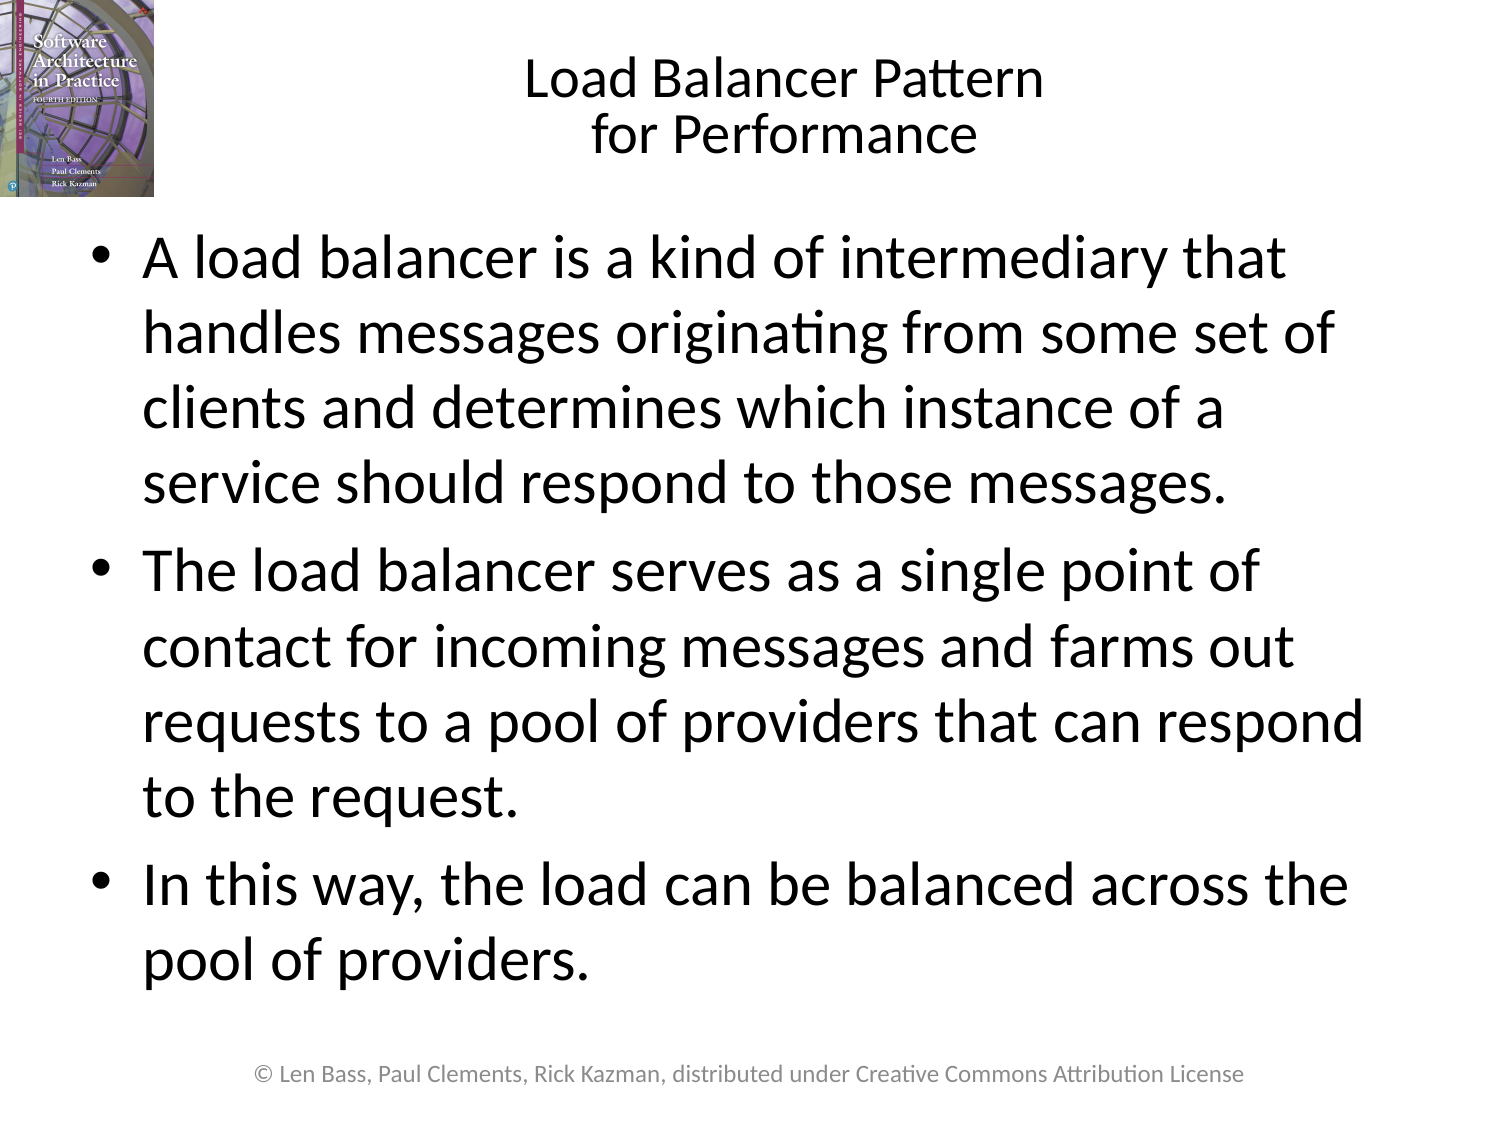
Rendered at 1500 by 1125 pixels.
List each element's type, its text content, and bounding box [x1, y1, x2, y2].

picture [0, 0, 154, 197]
list A load balancer is a kind of intermediary that handles messages originating from some set of clients and determines which instance of a service should respond to those messages. The load balancer serves as a single point of contact for incoming messages and farms out requests to a pool of providers that can respond to the request. In this way, the load can be balanced across the pool of providers. [75, 208, 1425, 1005]
title Load Balancer Pattern for Performance [159, 45, 1425, 173]
footer © Len Bass, Paul Clements, Rick Kazman, distributed under Creative Commons Attribution License [230, 1042, 1270, 1103]
